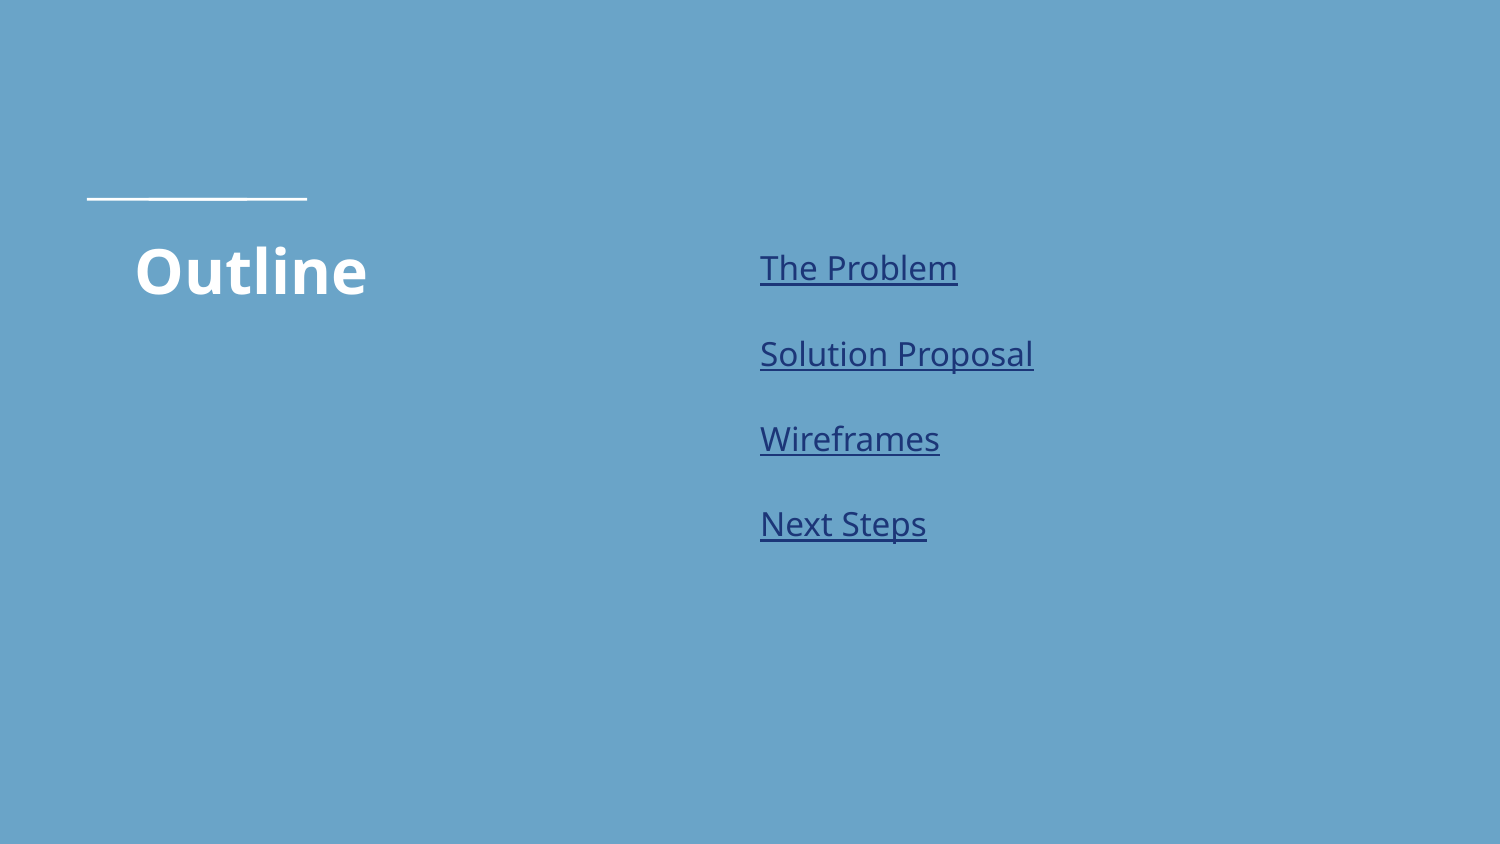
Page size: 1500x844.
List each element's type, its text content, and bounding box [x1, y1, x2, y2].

subtitle The Problem Solution Proposal Wireframes Next Steps [745, 225, 1415, 760]
title Outline [119, 216, 589, 466]
